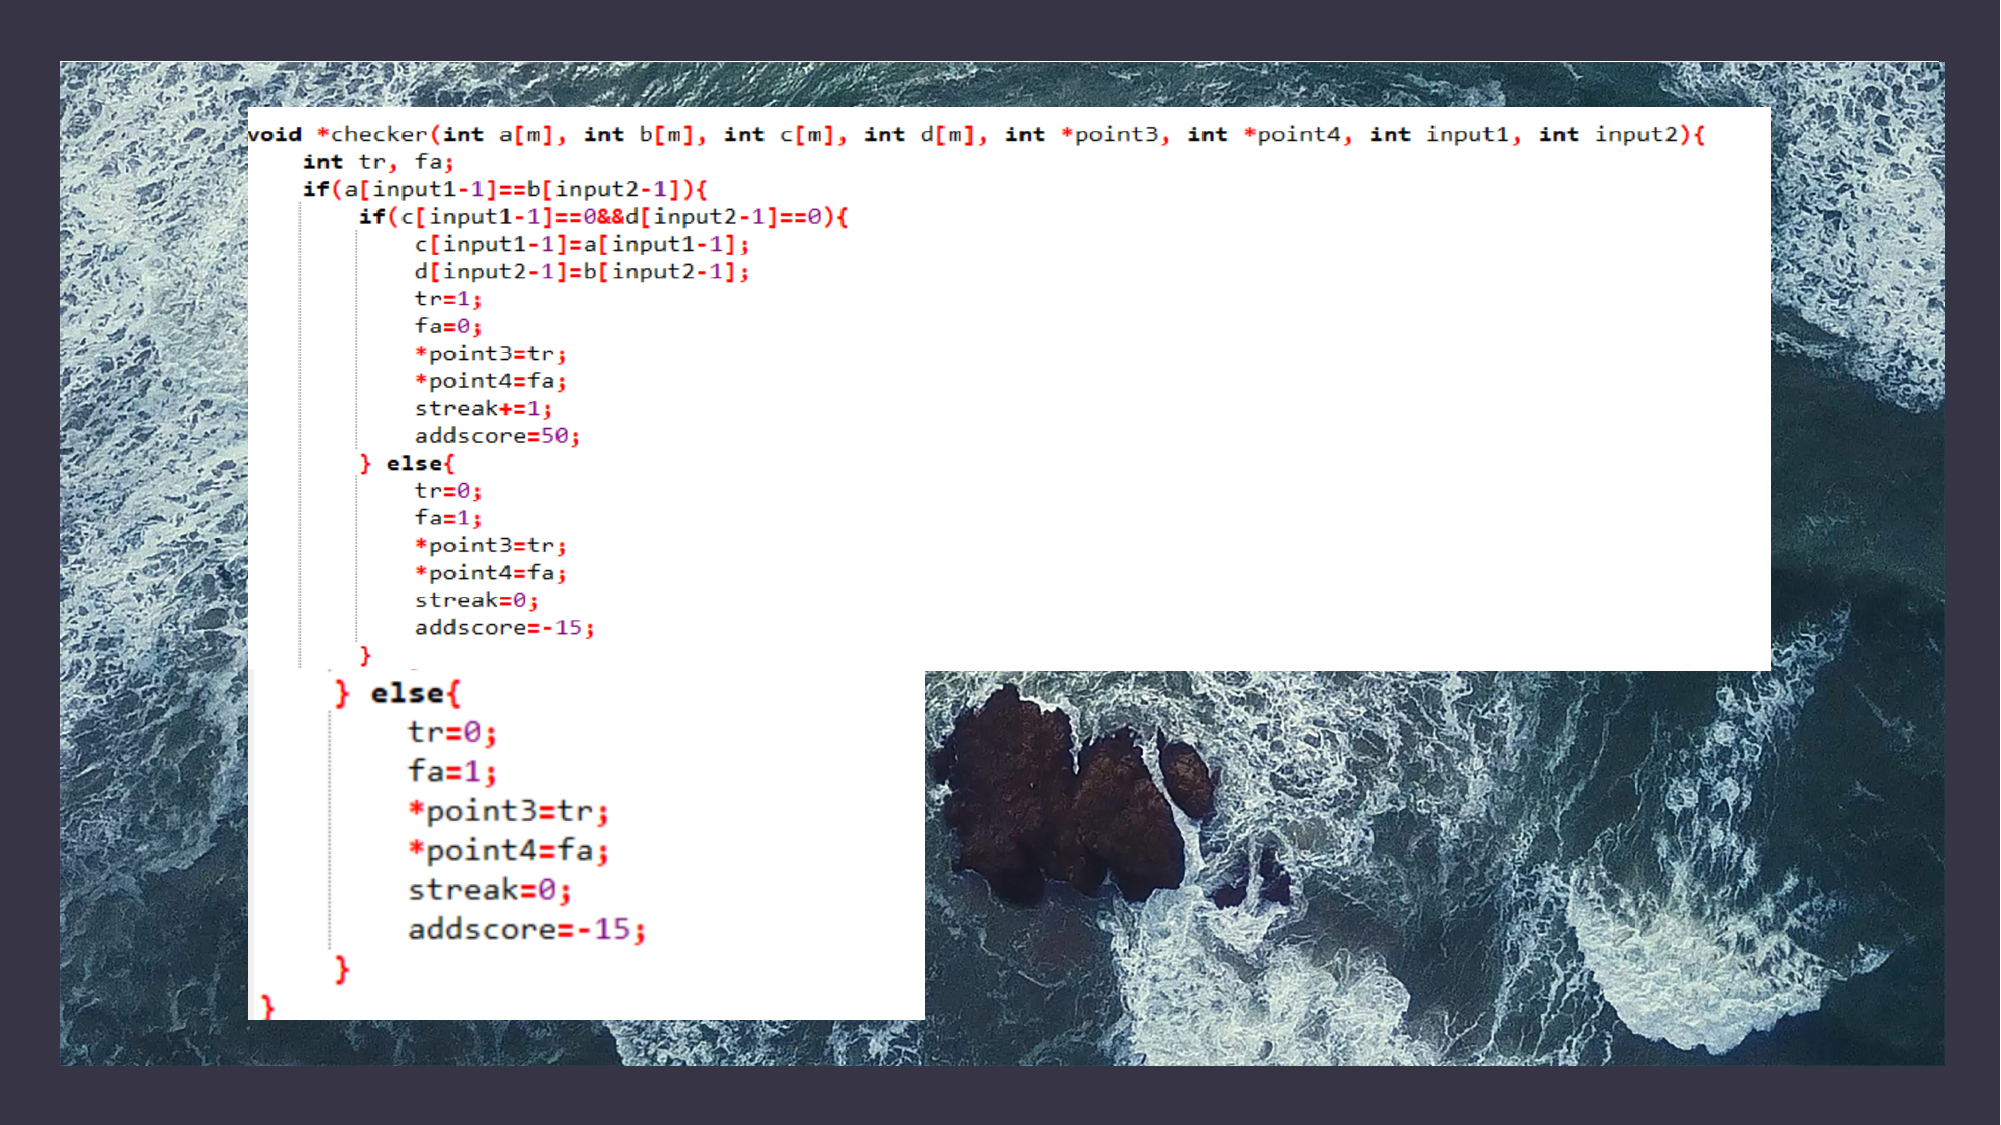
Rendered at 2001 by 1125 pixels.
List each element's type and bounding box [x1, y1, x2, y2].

picture [60, 62, 1945, 1066]
